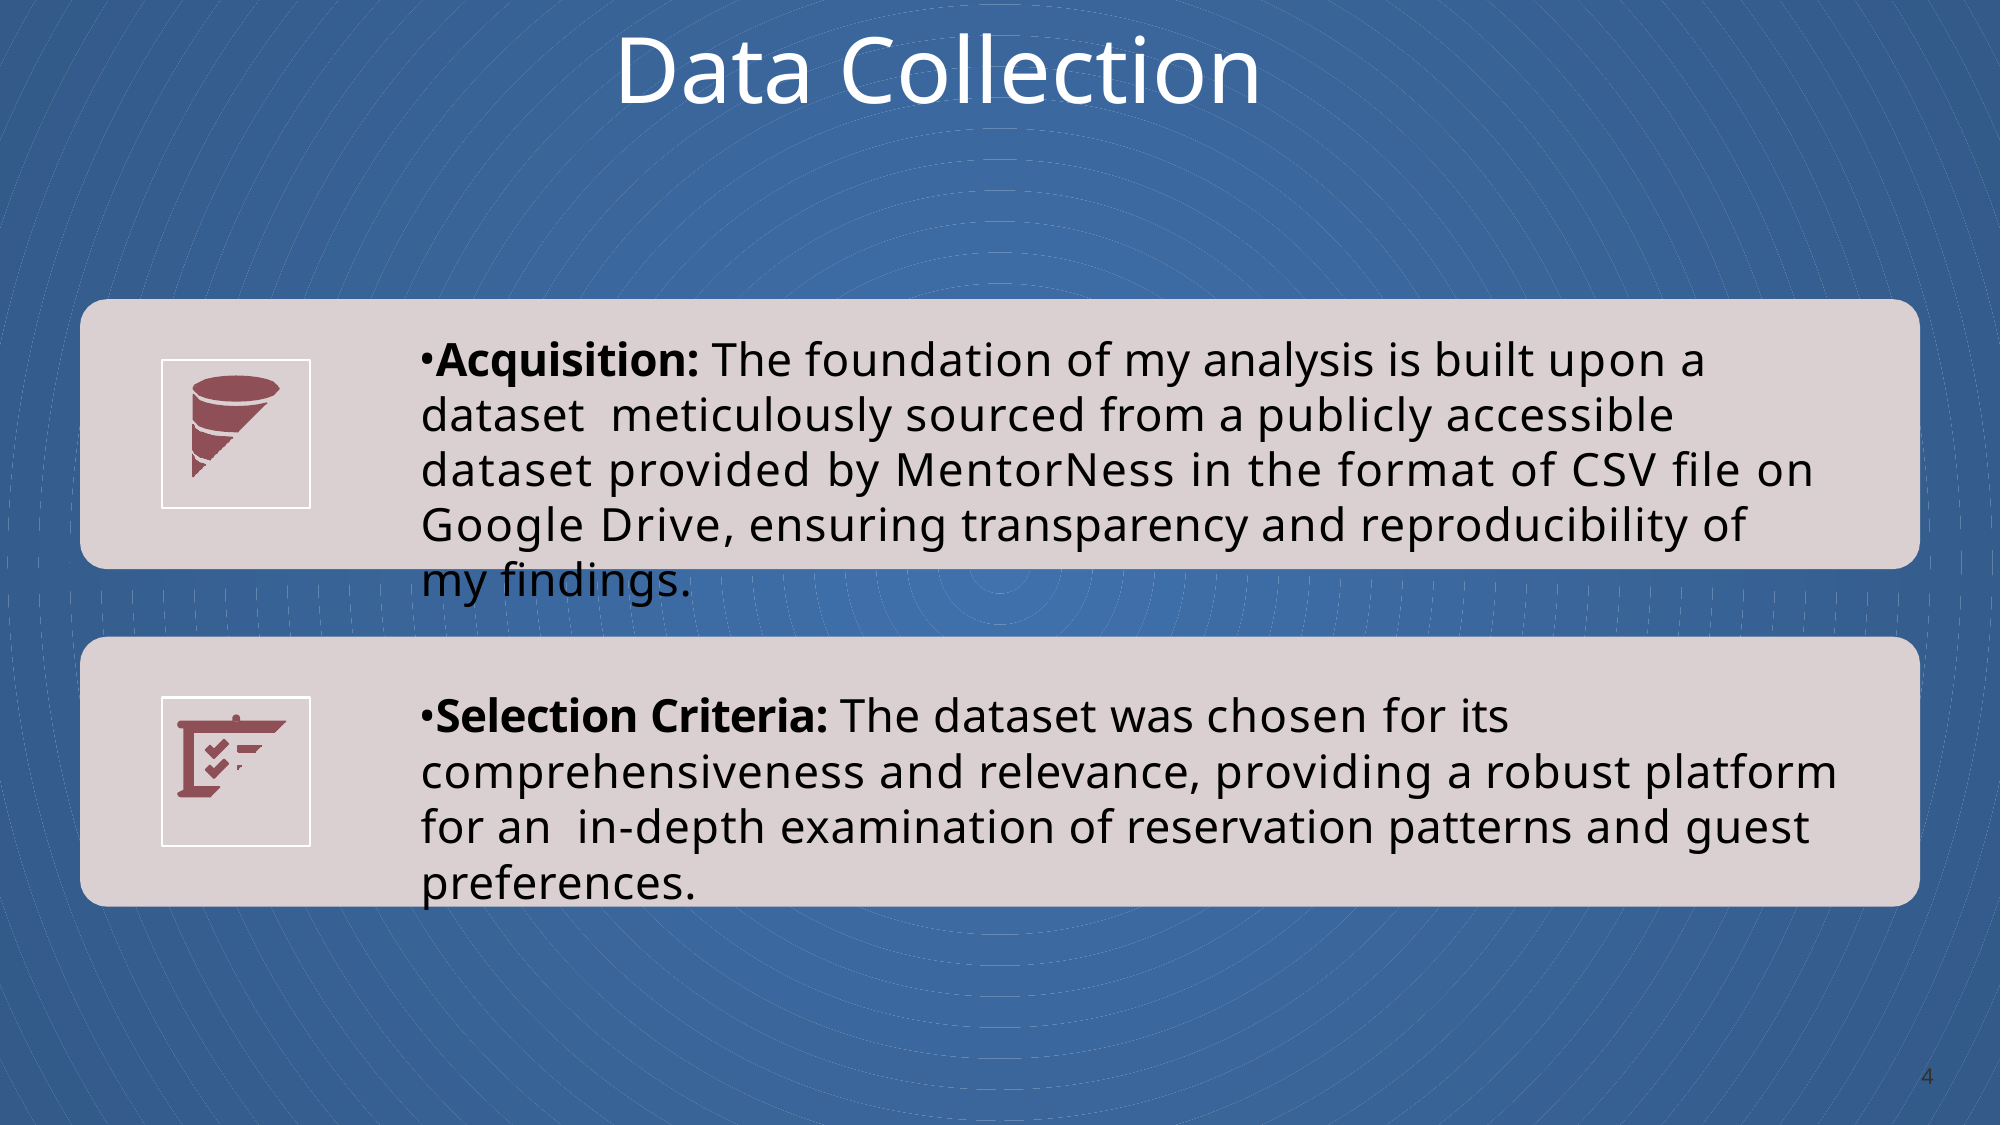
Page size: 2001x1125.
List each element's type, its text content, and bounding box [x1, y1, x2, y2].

slide_number 4 [1915, 1061, 1954, 1125]
title Data Collection [611, 10, 1389, 201]
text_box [79, 636, 1921, 907]
text_box Acquisition: The foundation of my analysis is built upon a dataset meticulously sourced from a publicly accessible dataset provided by MentorNess in the format of CSV file on Google Drive, ensuring transparency and reproducibility of my findings. [418, 581, 1826, 606]
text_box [79, 298, 1921, 570]
